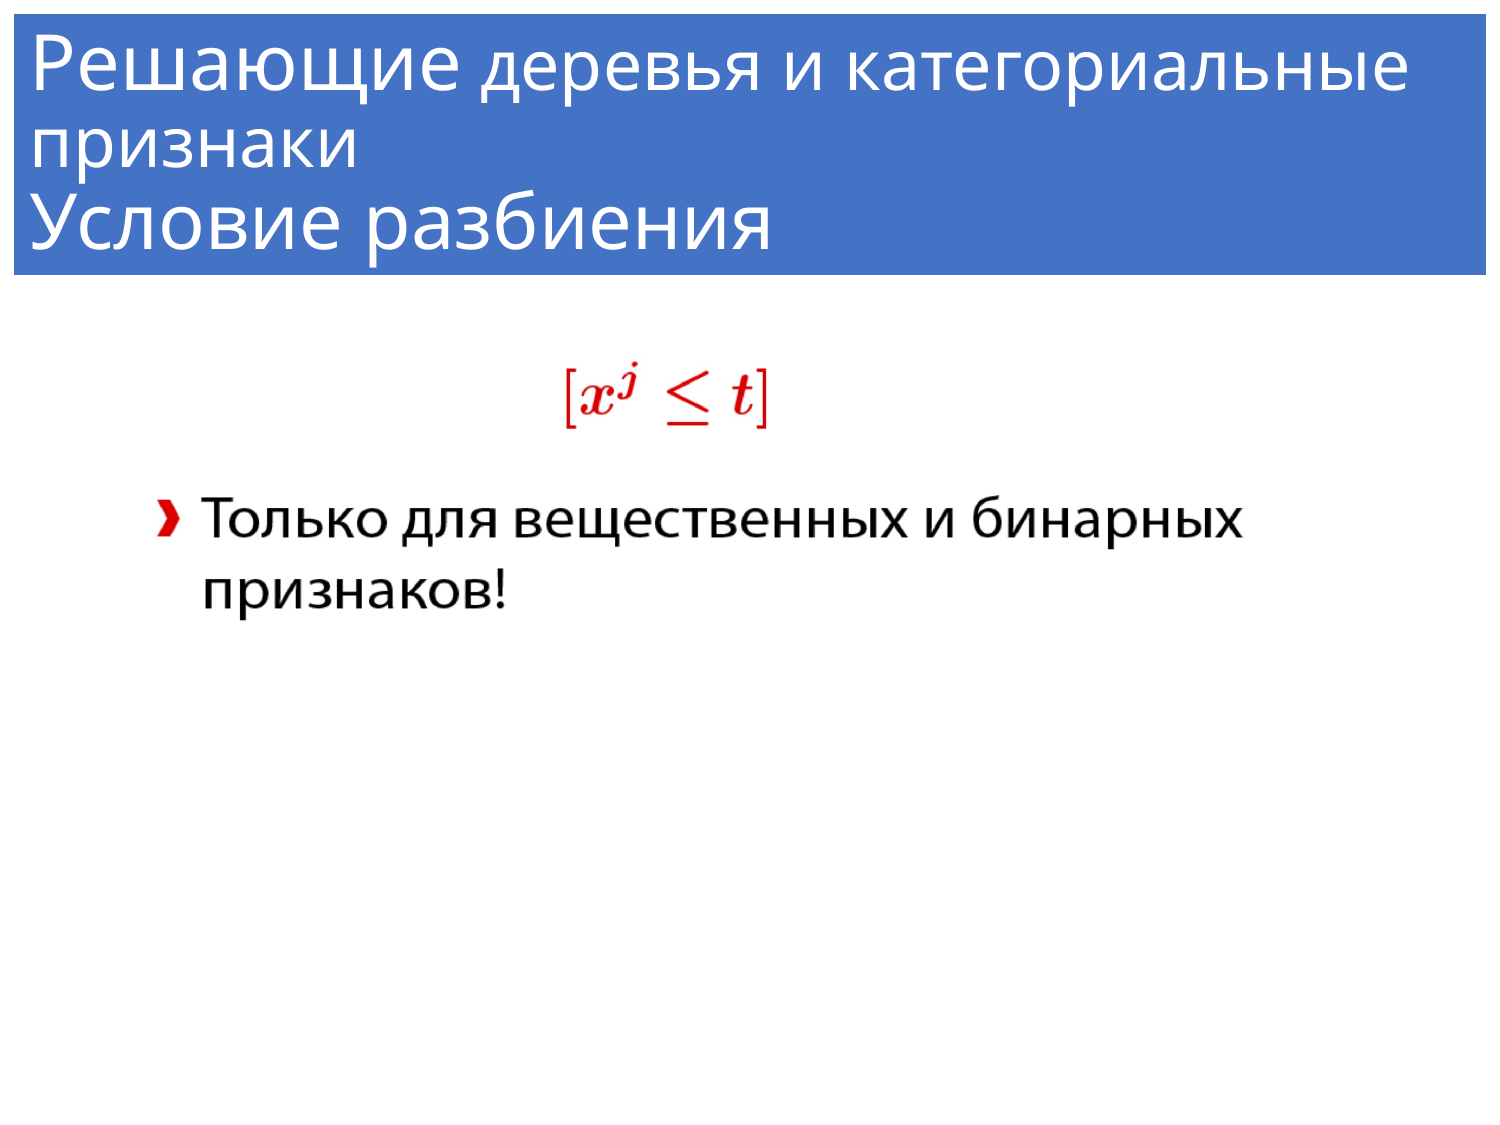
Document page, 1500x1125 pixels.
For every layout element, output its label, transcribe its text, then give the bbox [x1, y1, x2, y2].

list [118, 295, 1430, 1111]
title Решающие деревья и категориальные признаки Условие разбиения [14, 14, 1486, 275]
